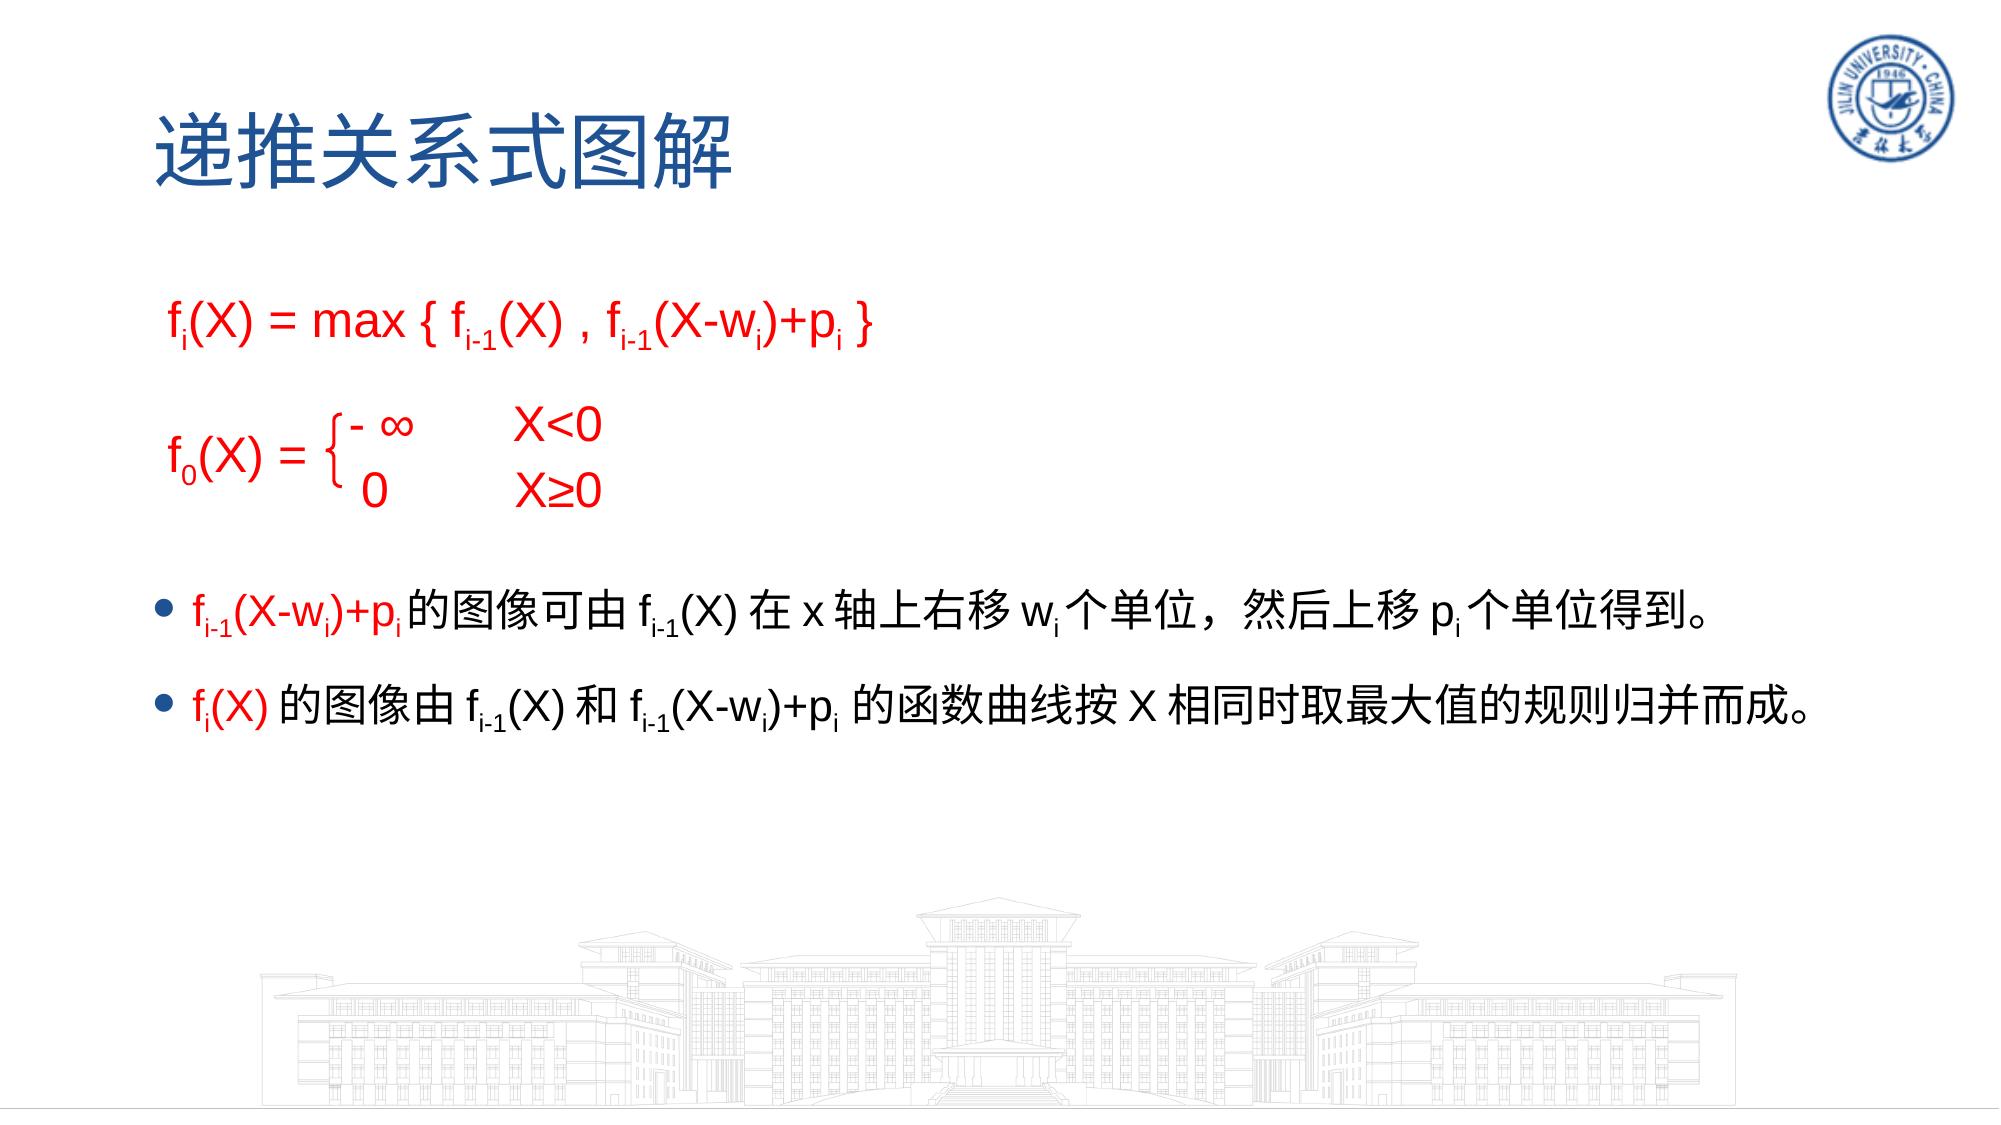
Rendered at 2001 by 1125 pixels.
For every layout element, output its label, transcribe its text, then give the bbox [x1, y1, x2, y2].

title 递推关系式图解 [137, 56, 1863, 256]
list fi-1(X-wi)+pi的图像可由fi-1(X)在x轴上右移wi个单位，然后上移pi个单位得到。 fi(X)的图像由fi-1(X)和fi-1(X-wi)+pi 的函数曲线按X相同时取最大值的规则归并而成。 [137, 562, 1863, 861]
text_box fi(X) = max { fi-1(X) , fi-1(X-wi)+pi } [152, 286, 1310, 405]
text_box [152, 383, 697, 526]
table_cell [0, 897, 1999, 1109]
slide_number [1412, 1042, 1863, 1103]
picture [1824, 15, 1965, 173]
